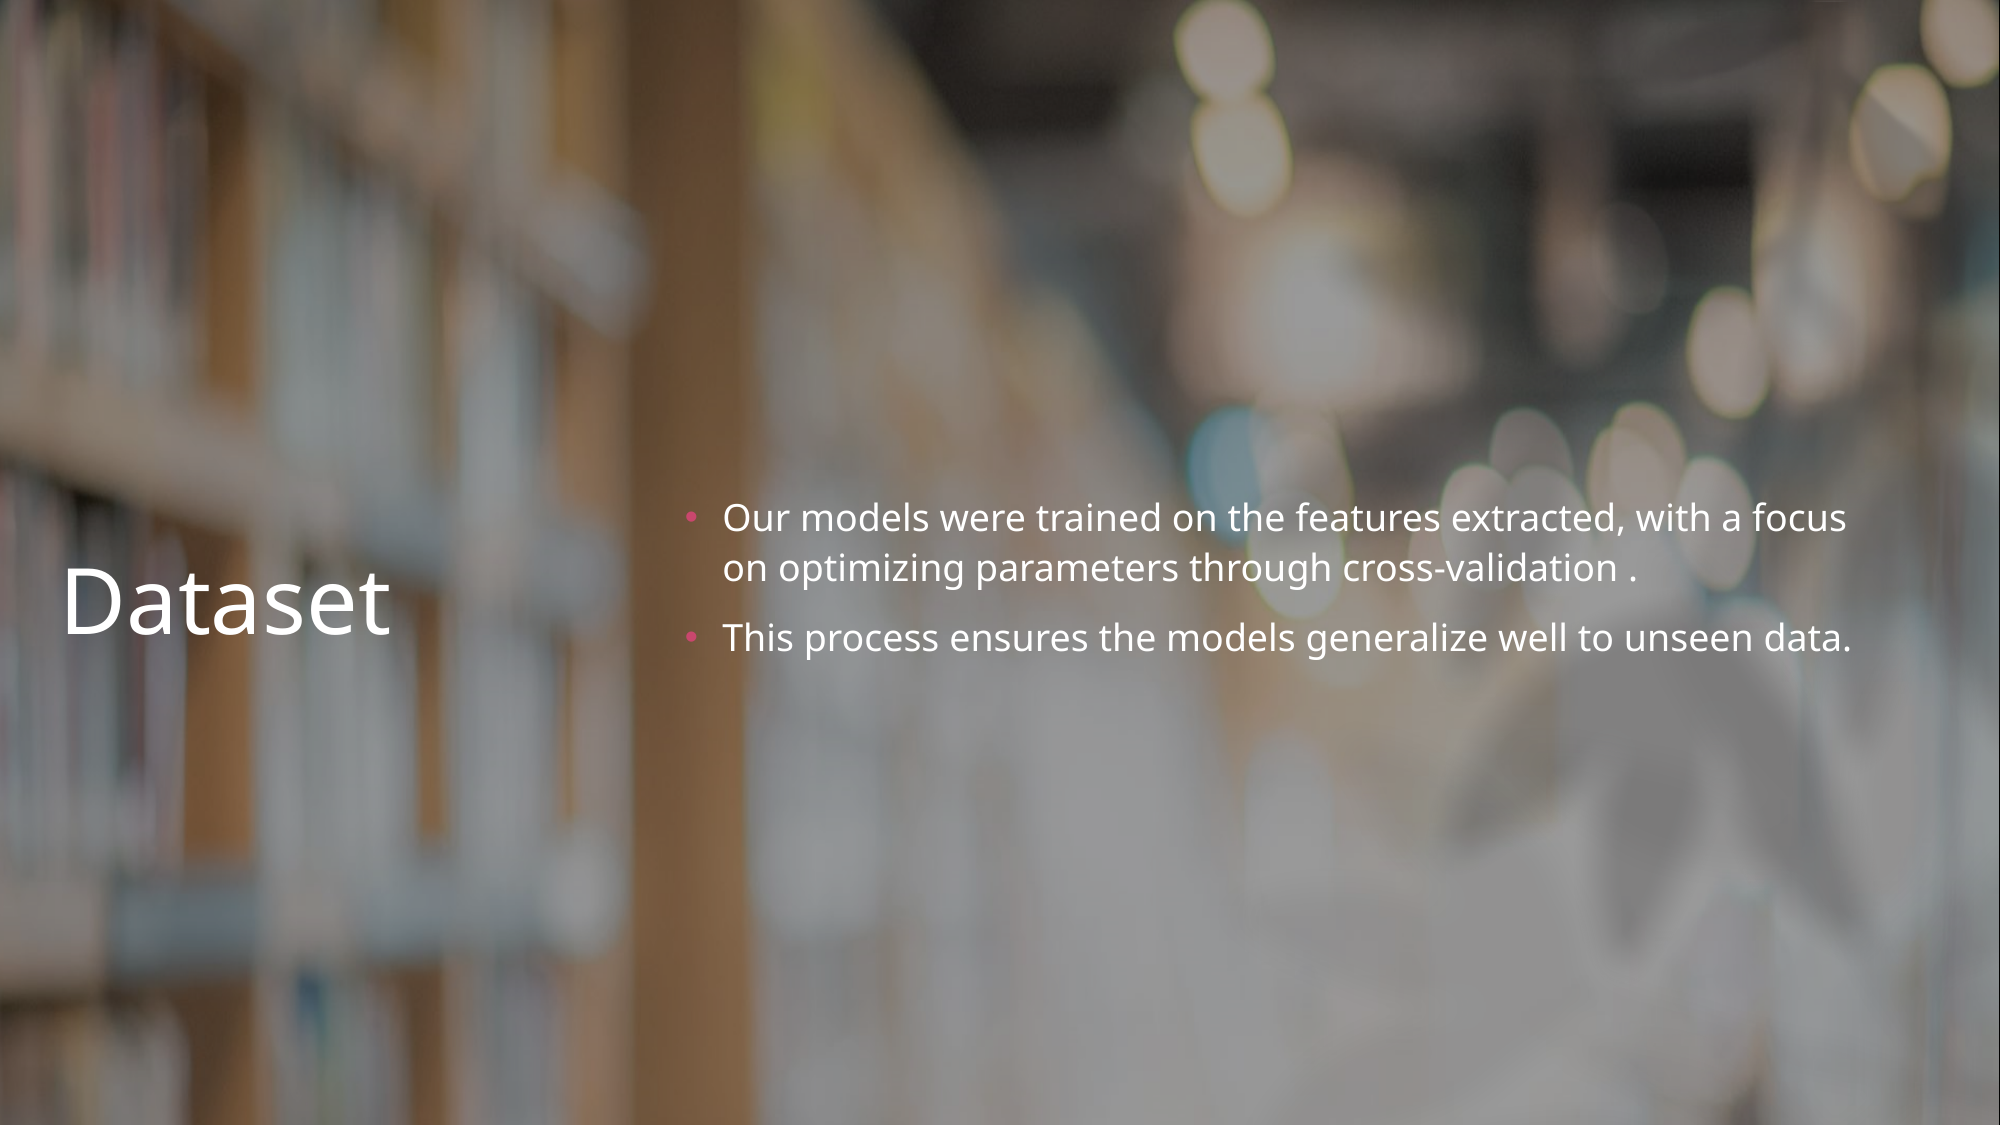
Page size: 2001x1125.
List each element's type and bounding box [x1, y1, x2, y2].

picture [0, 0, 1140, 1125]
text_box [1140, 0, 2000, 1125]
